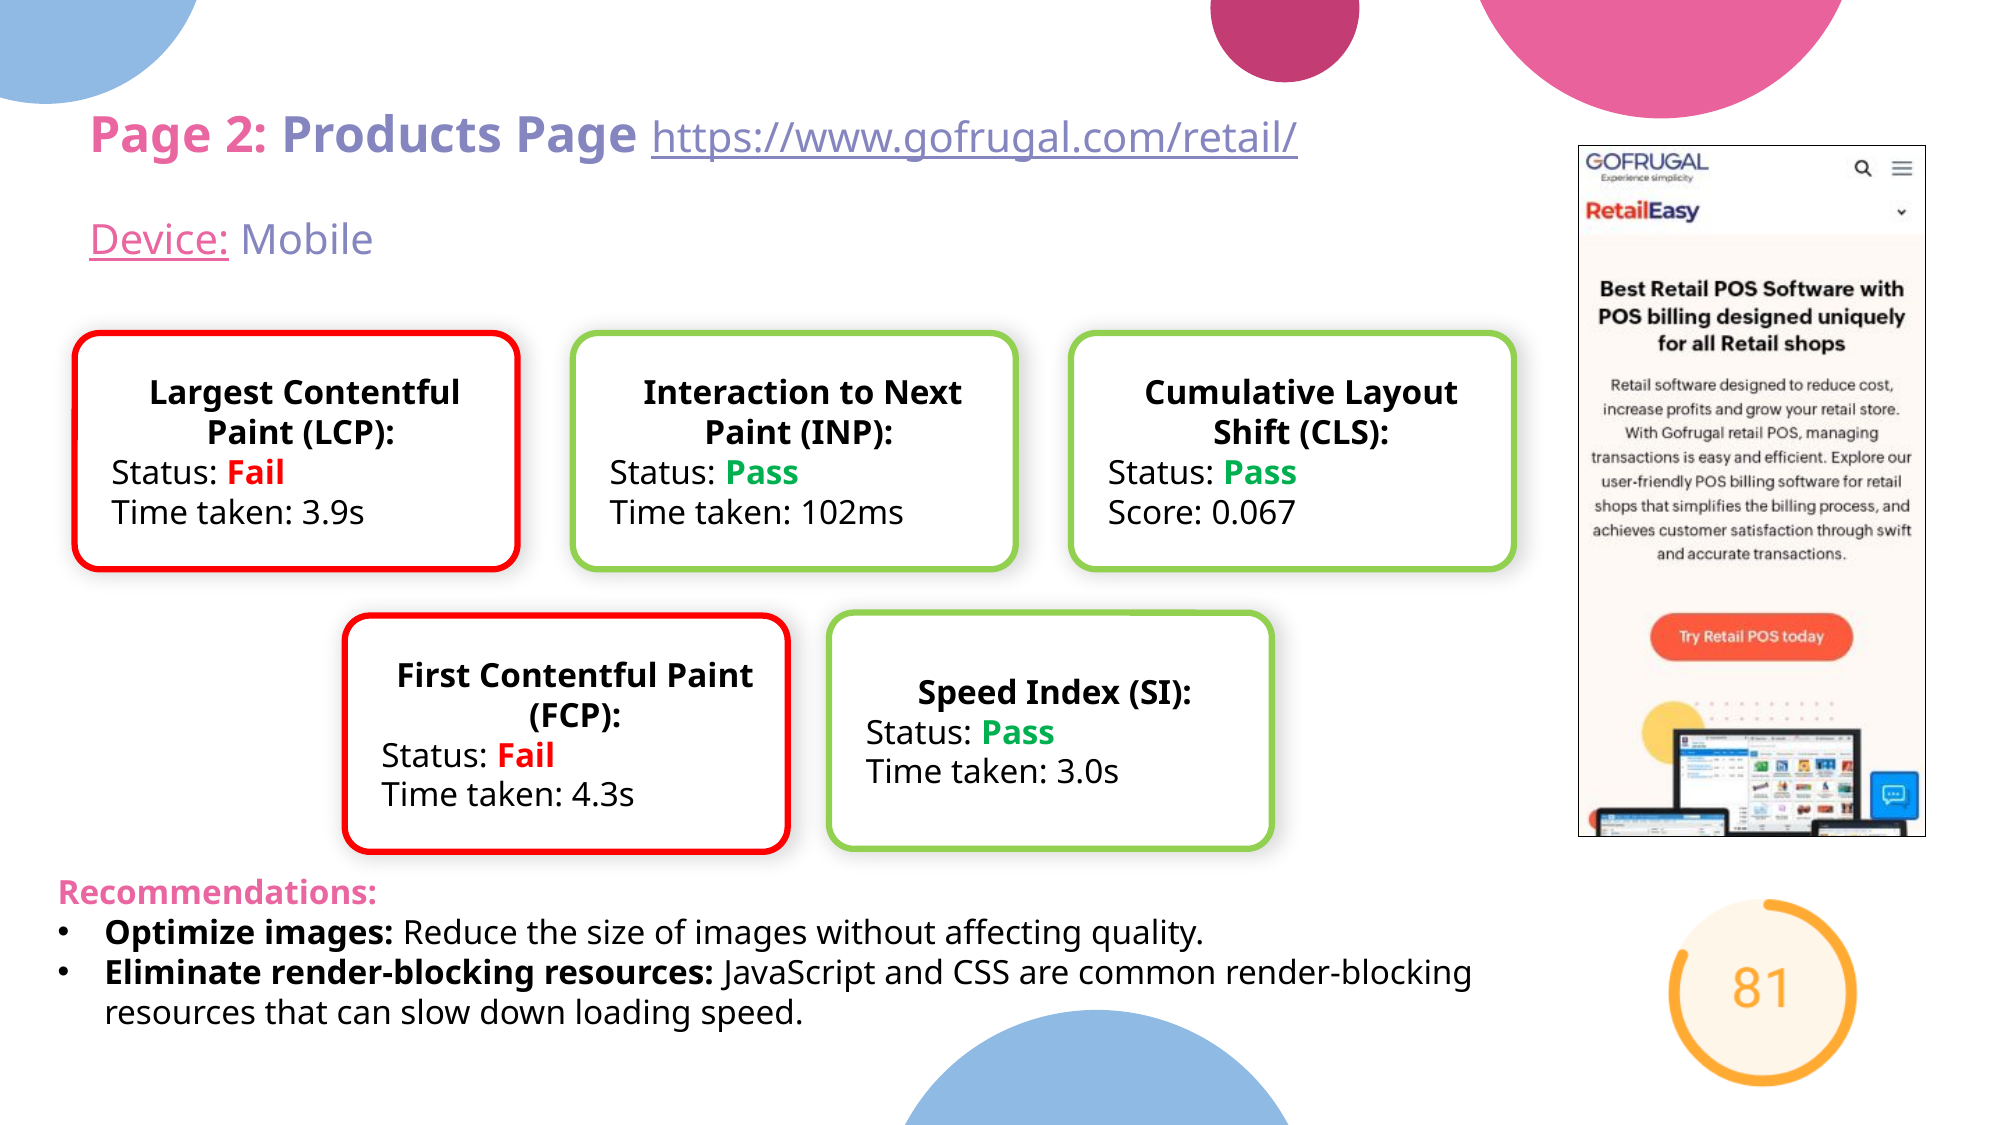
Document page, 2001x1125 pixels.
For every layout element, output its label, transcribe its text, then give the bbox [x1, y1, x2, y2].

text_box Speed Index (SI): Status: Pass Time taken: 3.0s [828, 612, 1272, 849]
text_box Page 2: Products Page https://www.gofrugal.com/retail/ Device: Mobile [74, 95, 1426, 338]
text_box Interaction to Next Paint (INP): Status: Pass Time taken: 102ms [572, 333, 1016, 570]
text_box [0, 0, 198, 105]
text_box Recommendations: Optimize images: Reduce the size of images without affecting quality. Eliminate render-blocking resources: JavaScript and CSS are common render-blocking resources that can slow down loading speed. [42, 863, 1552, 1125]
text_box [1209, 0, 1361, 84]
text_box Largest Contentful Paint (LCP): Status: Fail Time taken: 3.9s [74, 338, 518, 570]
picture [1660, 888, 1868, 1090]
text_box Cumulative Layout Shift (CLS): Status: Pass Score: 0.067 [1070, 333, 1514, 570]
text_box First Contentful Paint (FCP): Status: Fail Time taken: 4.3s [344, 615, 788, 852]
picture [1578, 145, 1926, 837]
text_box [1478, 0, 1843, 120]
